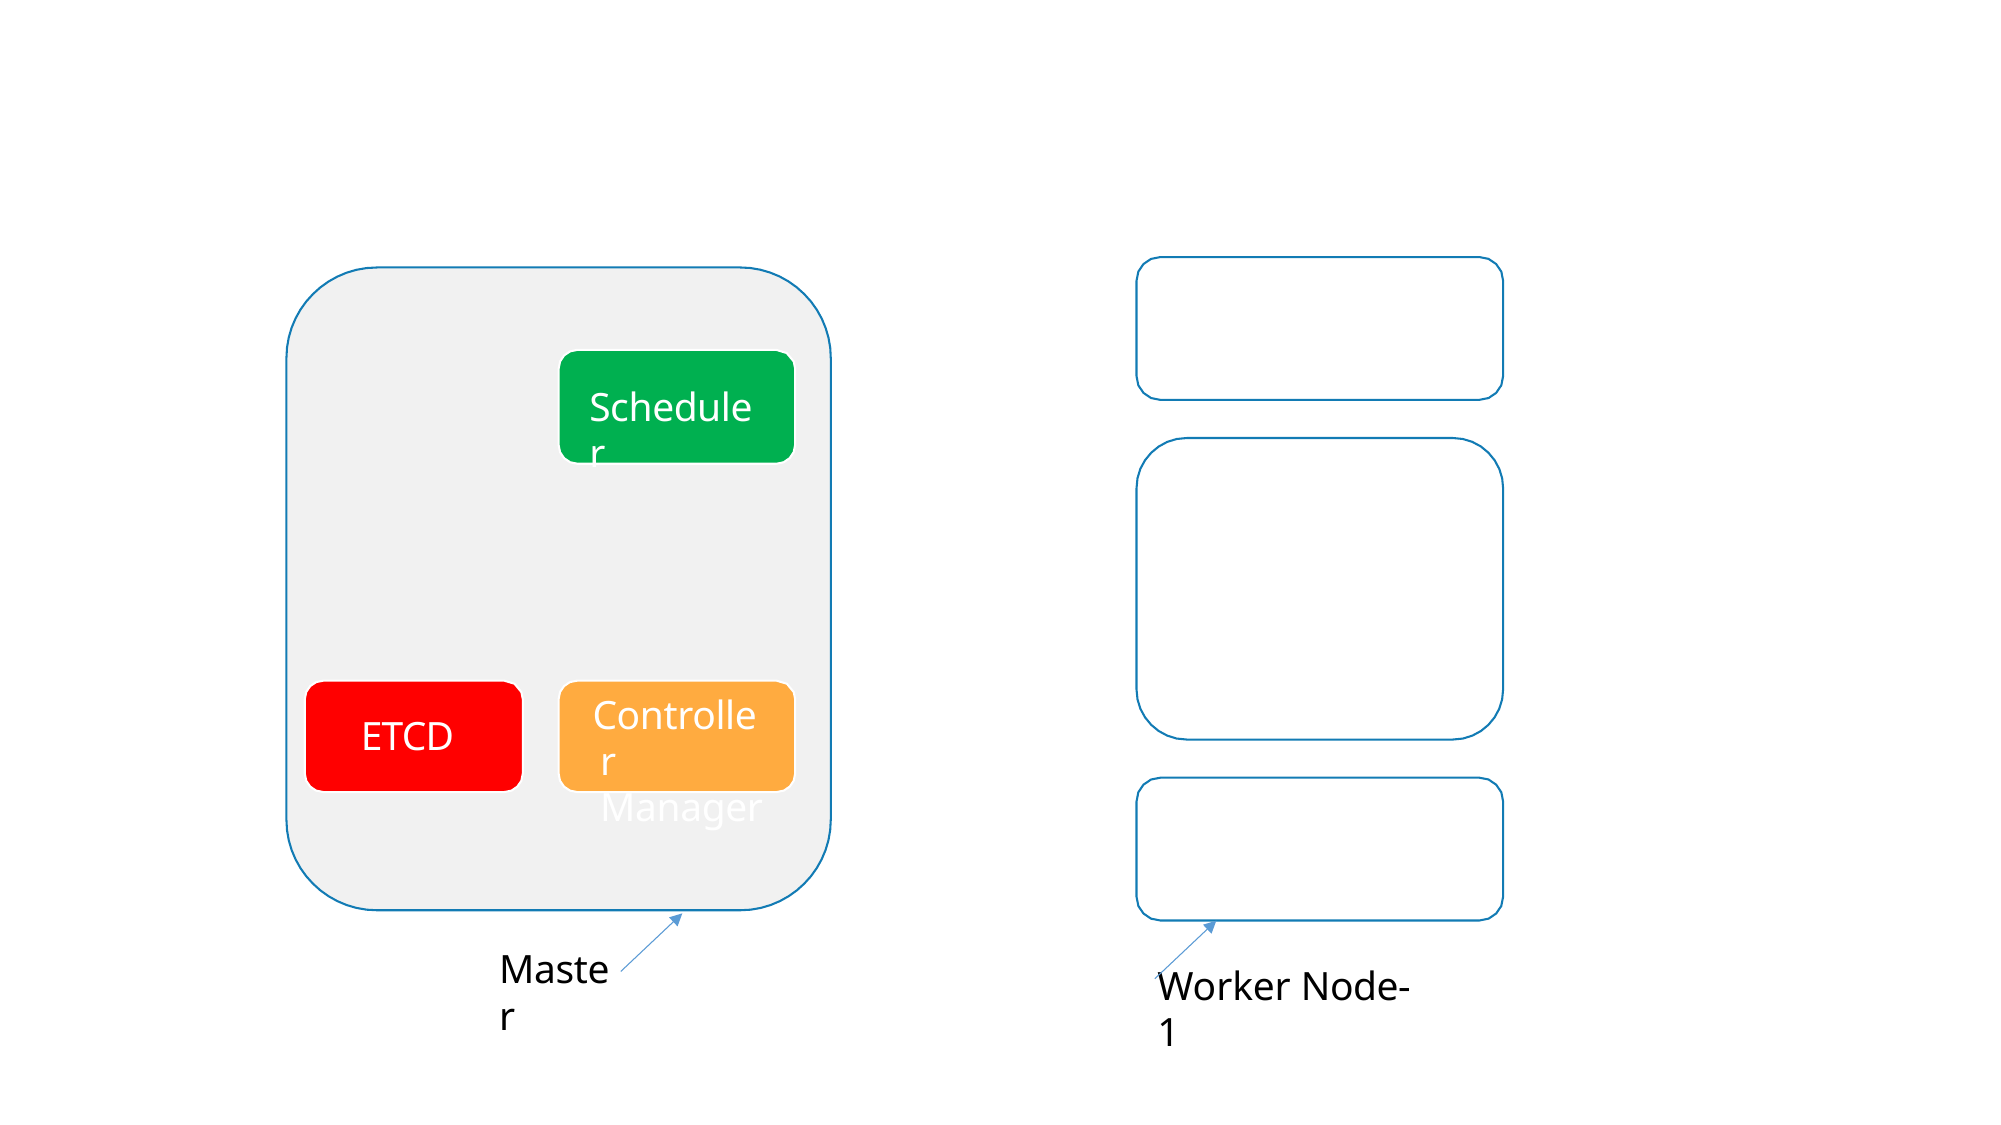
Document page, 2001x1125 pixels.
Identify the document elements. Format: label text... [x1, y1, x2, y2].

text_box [557, 679, 797, 794]
text_box Worker Node-1 [1154, 958, 1424, 1055]
text_box [1136, 257, 1504, 400]
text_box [303, 679, 525, 794]
text_box [1136, 438, 1504, 740]
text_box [1154, 920, 1217, 979]
text_box [1136, 777, 1504, 921]
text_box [284, 265, 833, 912]
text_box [620, 913, 683, 972]
text_box Master [496, 942, 621, 1039]
